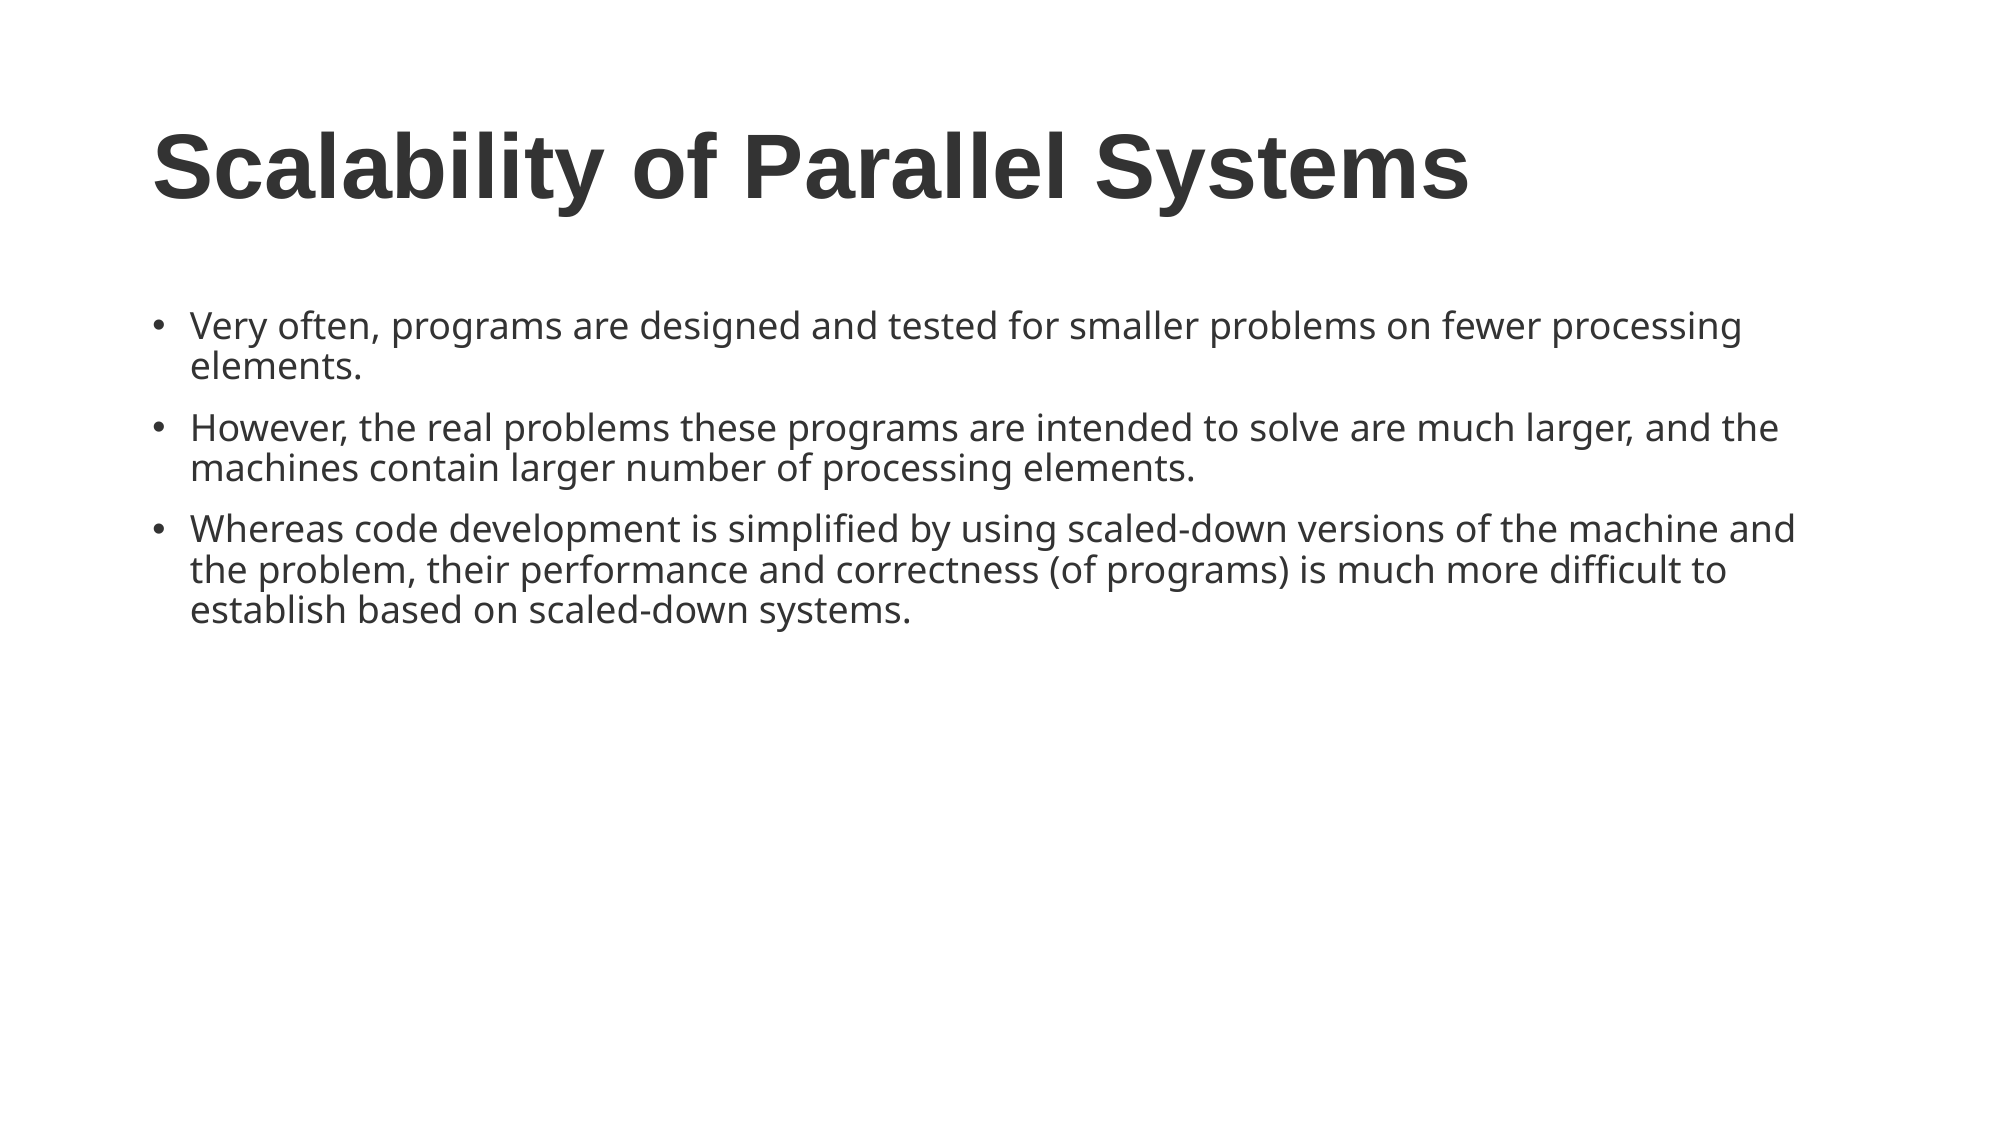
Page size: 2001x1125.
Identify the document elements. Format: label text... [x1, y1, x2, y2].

title Scalability of Parallel Systems [137, 59, 1863, 278]
list Very often, programs are designed and tested for smaller problems on fewer processing elements. However, the real problems these programs are intended to solve are much larger, and the machines contain larger number of processing elements. Whereas code development is simplified by using scaled-down versions of the machine and the problem, their performance and correctness (of programs) is much more difficult to establish based on scaled-down systems. [137, 299, 1863, 1014]
